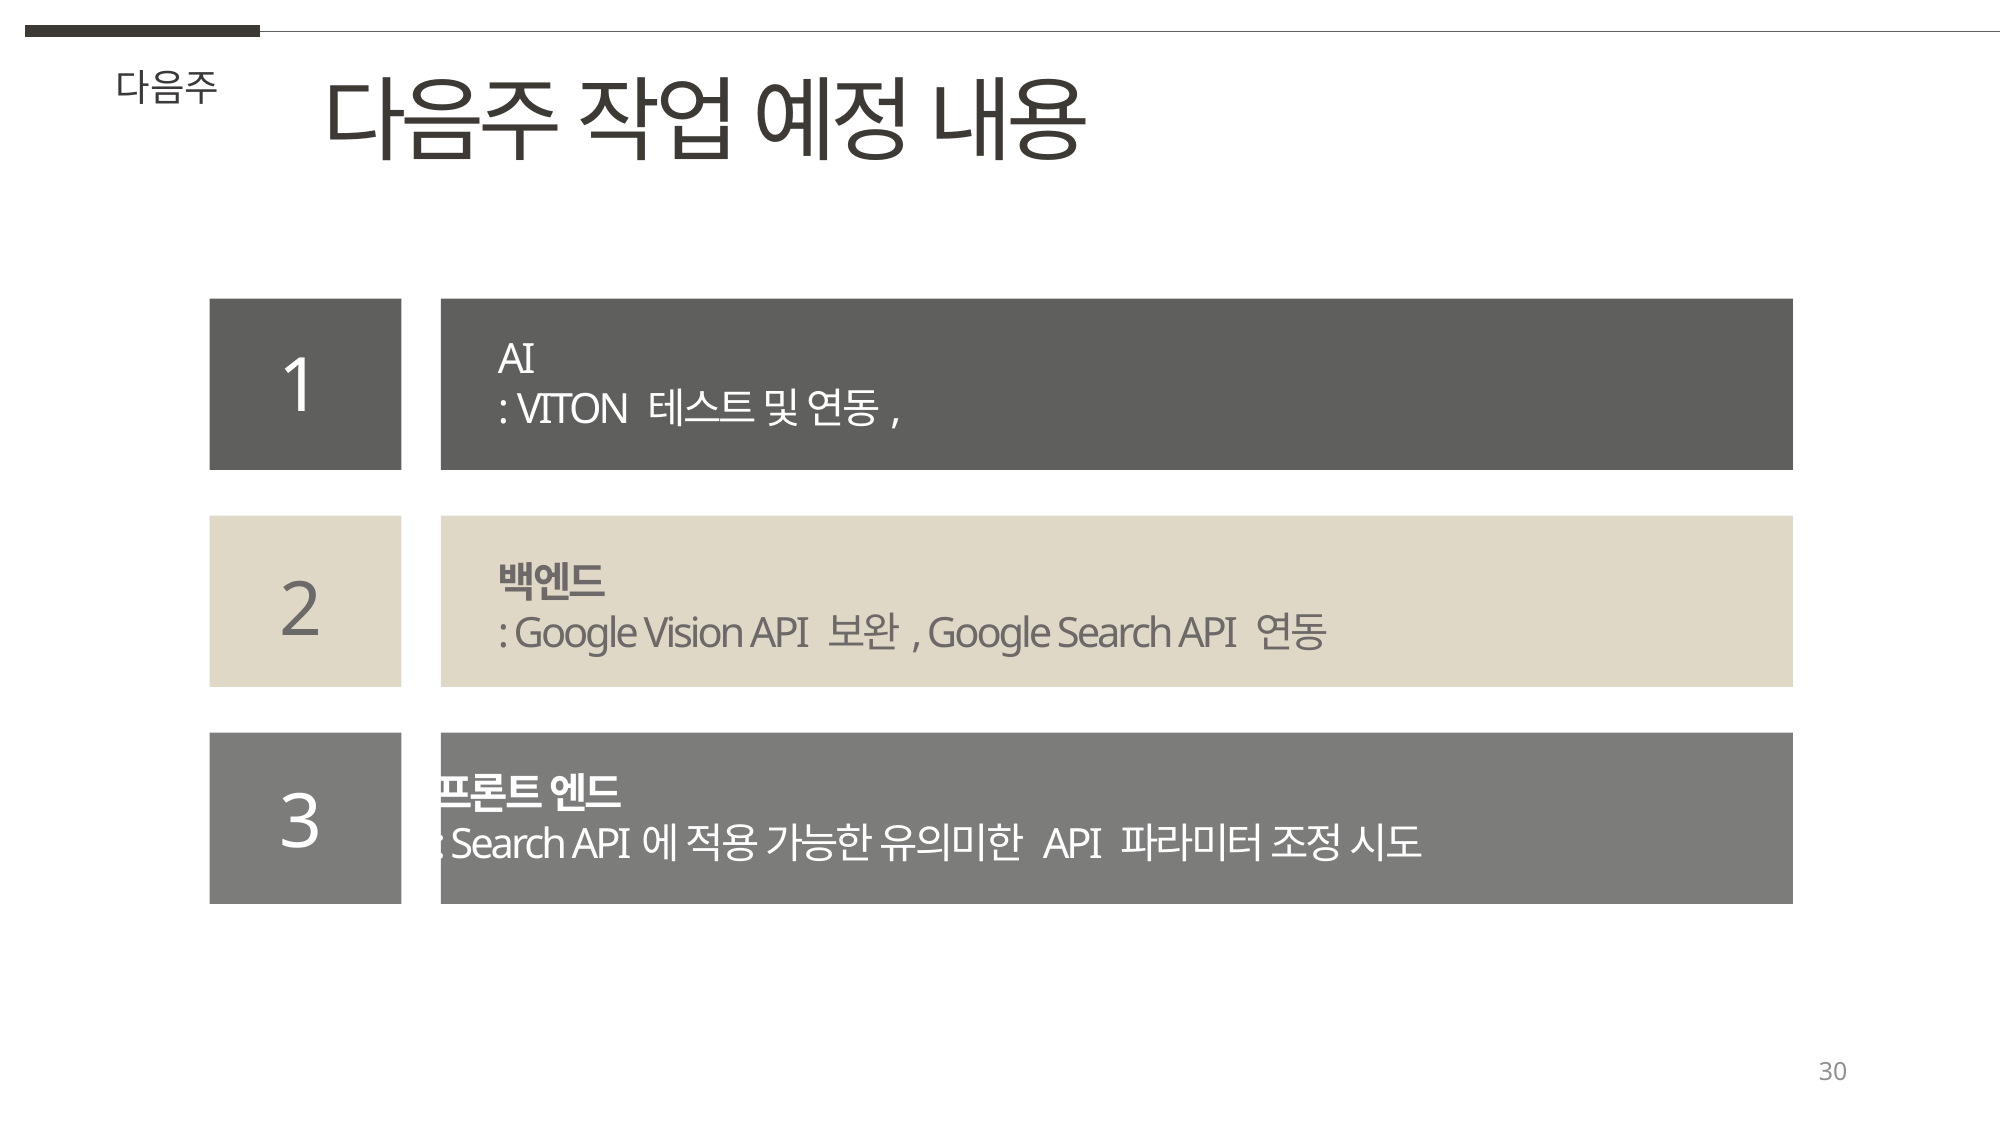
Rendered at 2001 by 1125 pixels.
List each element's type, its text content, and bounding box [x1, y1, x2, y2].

text_box 3 [265, 764, 338, 870]
text_box [440, 515, 1794, 688]
text_box [209, 515, 402, 688]
slide_number 30 [1412, 1042, 1863, 1103]
text_box 다음주 [101, 56, 235, 117]
text_box [440, 298, 1794, 471]
text_box 다음주 작업 예정 내용 [307, 54, 1107, 179]
text_box [440, 732, 1793, 904]
text_box 프론트 엔드 : Search API에 적용 가능한 유의미한 API 파라미터 조정 시도 [420, 759, 1439, 875]
text_box 2 [265, 553, 338, 658]
text_box 1 [263, 329, 336, 434]
text_box AI : VITON 테스트 및 연동, [483, 324, 1790, 439]
text_box [209, 732, 402, 904]
text_box [209, 298, 402, 471]
text_box 백엔드 : Google Vision API 보완, Google Search API 연동 [483, 548, 1763, 663]
